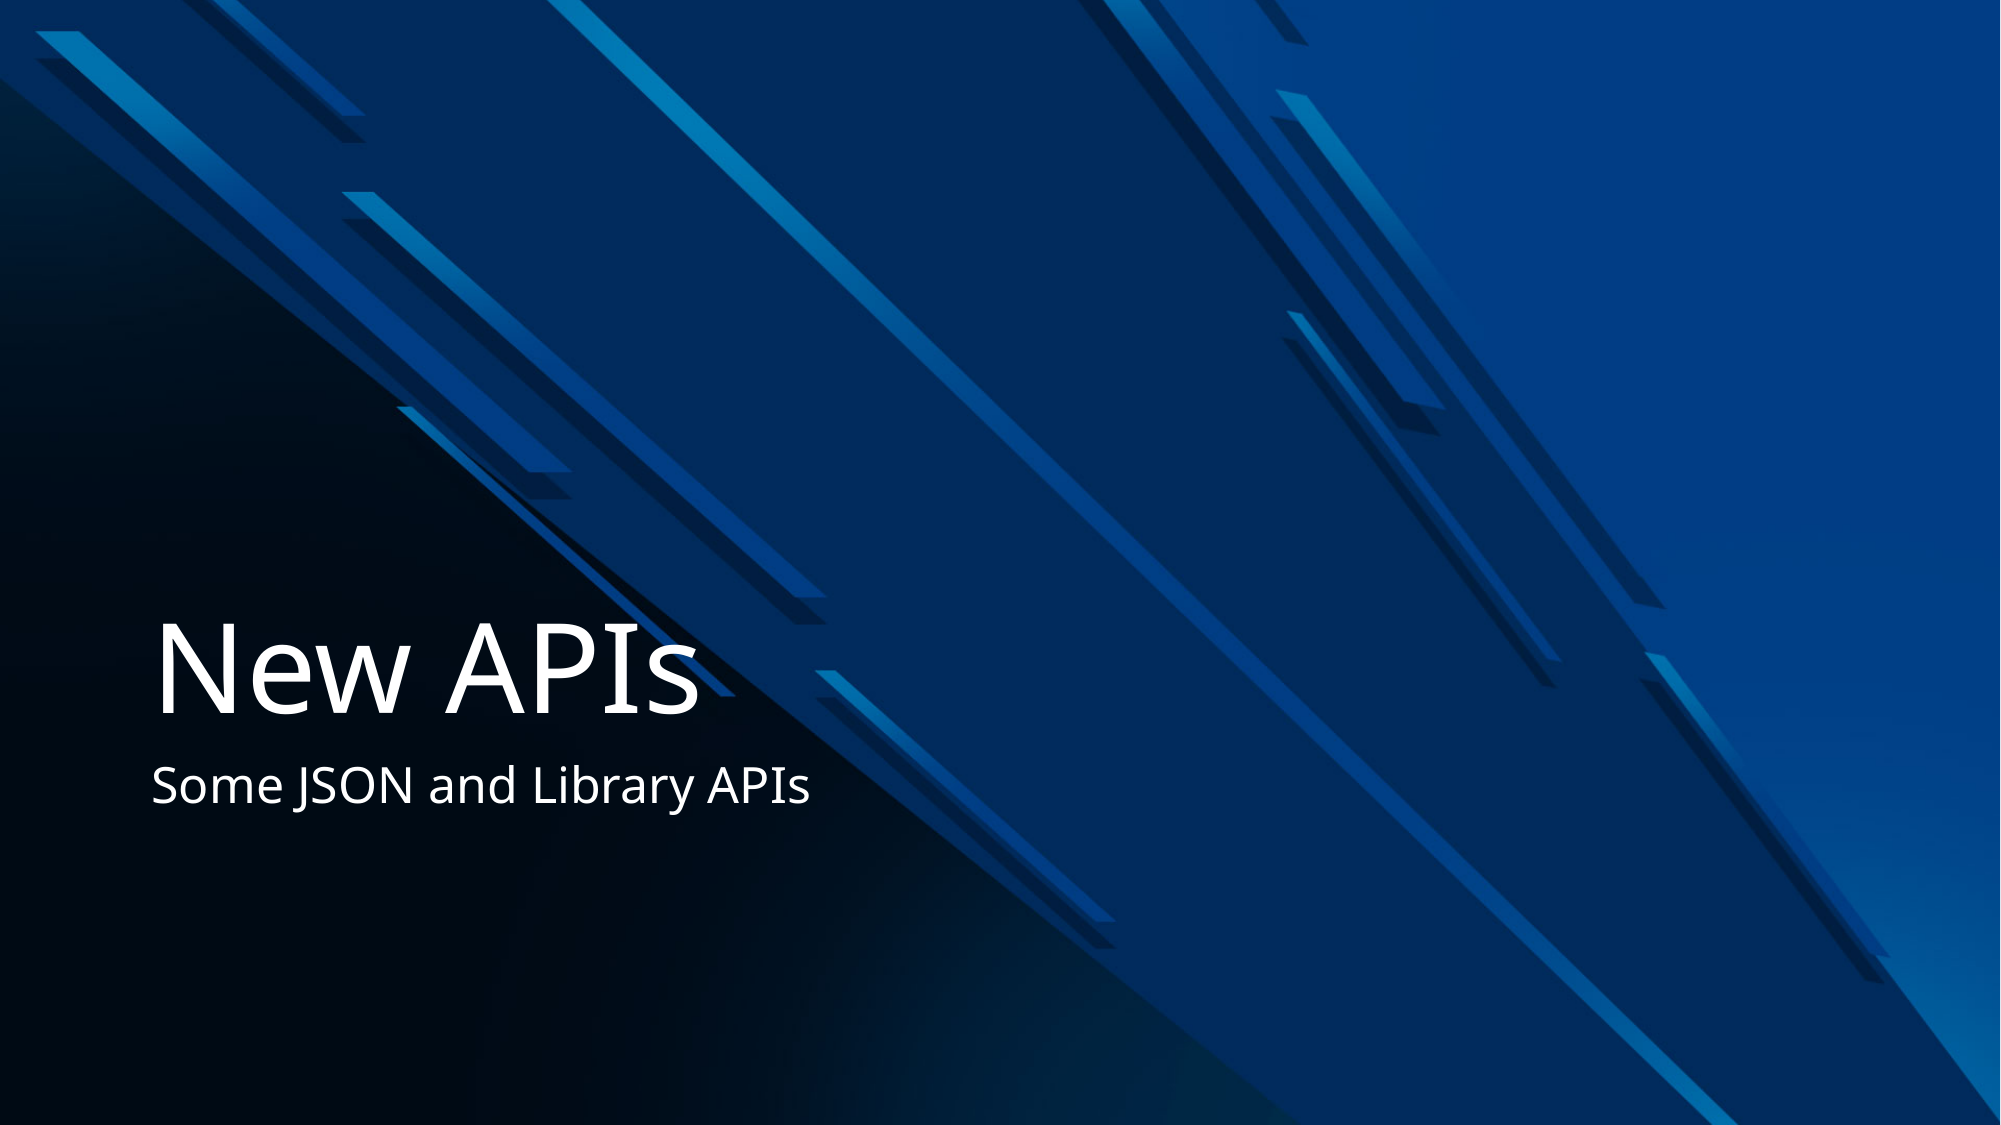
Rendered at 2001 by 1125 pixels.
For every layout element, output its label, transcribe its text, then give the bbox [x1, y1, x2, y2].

list Some JSON and Library APIs [136, 752, 1862, 999]
title New APIs [136, 280, 1862, 749]
picture [0, 0, 2001, 1125]
